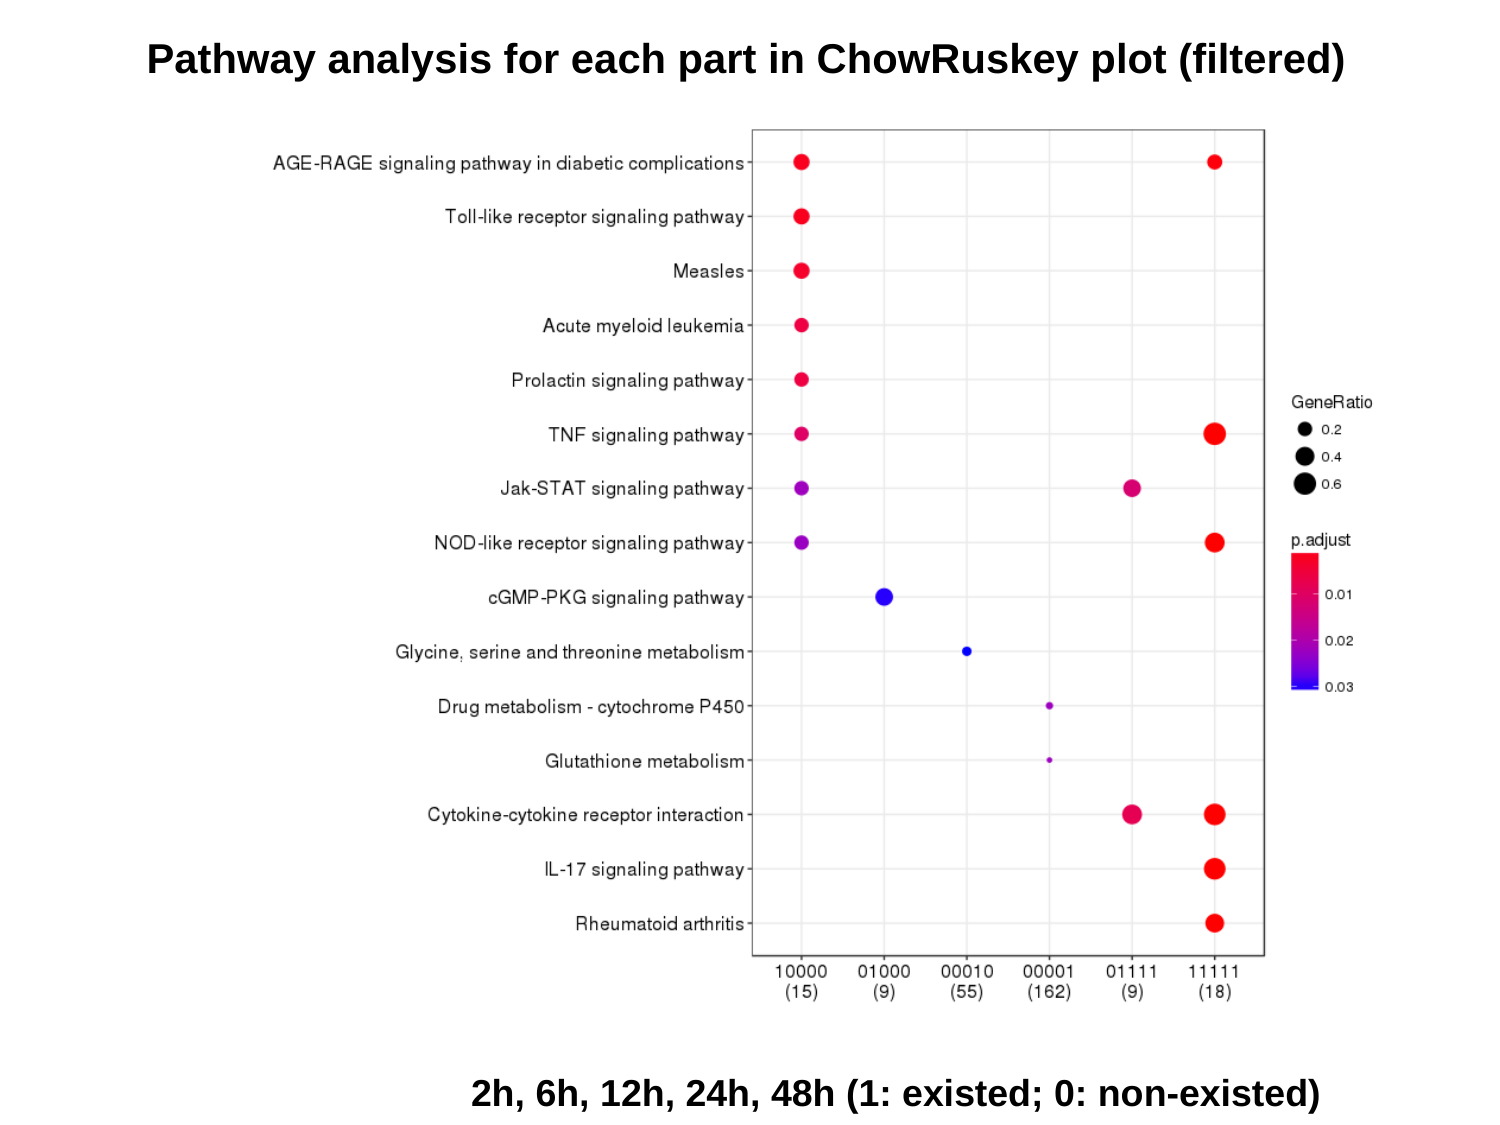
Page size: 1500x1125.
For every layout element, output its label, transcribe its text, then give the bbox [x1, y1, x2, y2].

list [241, 94, 1391, 1030]
slide_number [1074, 1024, 1426, 1103]
text_box 2h, 6h, 12h, 24h, 48h (1: existed; 0: non-existed) [456, 1061, 1391, 1122]
title Pathway analysis for each part in ChowRuskey plot (filtered) [16, 8, 1488, 107]
